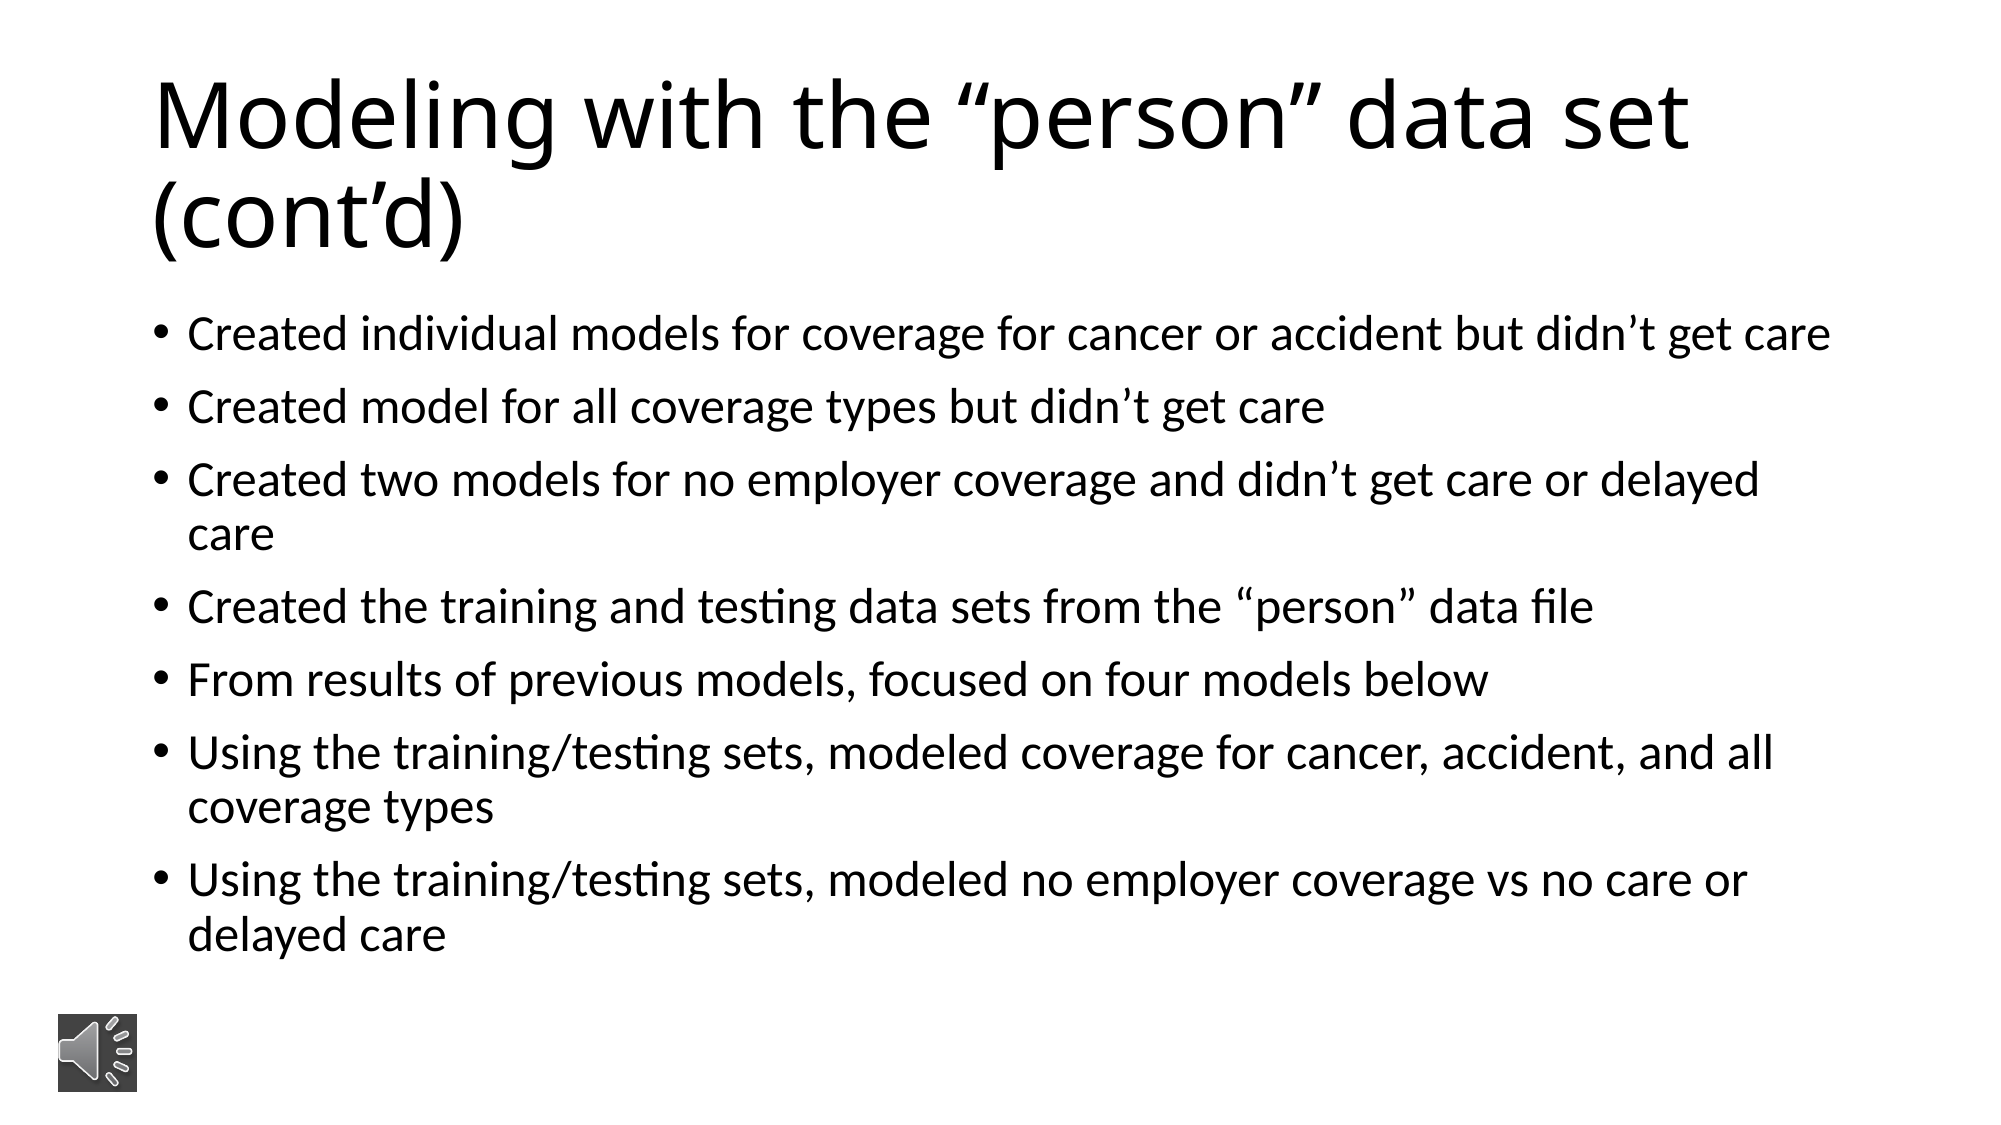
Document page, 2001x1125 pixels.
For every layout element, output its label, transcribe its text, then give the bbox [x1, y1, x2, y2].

picture [57, 1013, 138, 1094]
list Created individual models for coverage for cancer or accident but didn’t get care Created model for all coverage types but didn’t get care Created two models for no employer coverage and didn’t get care or delayed care Created the training and testing data sets from the “person” data file From results of previous models, focused on four models below Using the training/testing sets, modeled coverage for cancer, accident, and all coverage types Using the training/testing sets, modeled no employer coverage vs no care or delayed care [137, 299, 1863, 1014]
title Modeling with the “person” data set (cont’d) [137, 59, 1863, 278]
